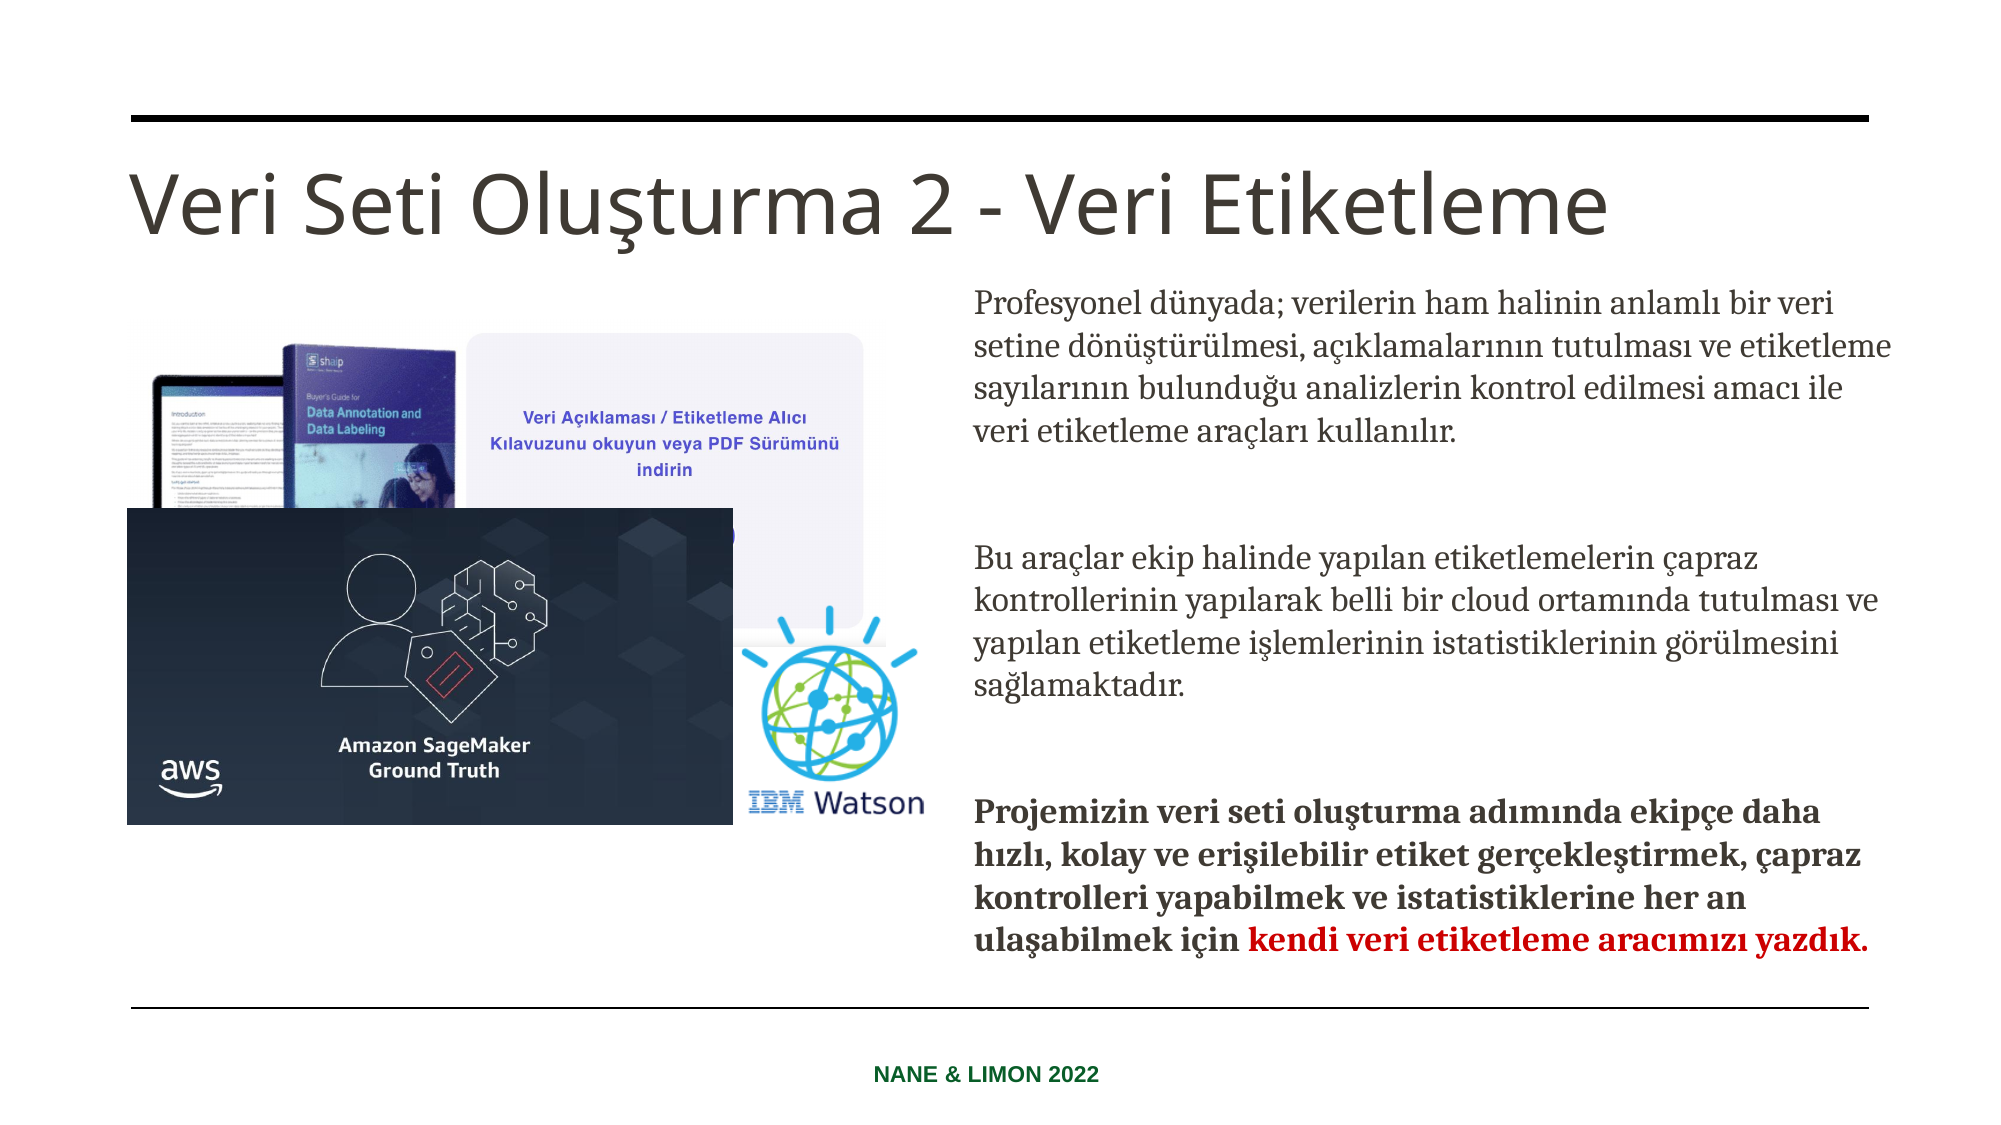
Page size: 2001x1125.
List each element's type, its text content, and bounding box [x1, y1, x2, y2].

list Profesyonel dünyada; verilerin ham halinin anlamlı bir veri setine dönüştürülmesi, açıklamalarının tutulması ve etiketleme sayılarının bulunduğu analizlerin kontrol edilmesi amacı ile veri etiketleme araçları kullanılır. Bu araçlar ekip halinde yapılan etiketlemelerin çapraz kontrollerinin yapılarak belli bir cloud ortamında tutulması ve yapılan etiketleme işlemlerinin istatistiklerinin görülmesini sağlamaktadır. Projemizin veri seti oluşturma adımında ekipçe daha hızlı, kolay ve erişilebilir etiket gerçekleştirmek, çapraz kontrolleri yapabilmek ve istatistiklerine her an ulaşabilmek için kendi veri etiketleme aracımızı yazdık. [127, 256, 1900, 959]
title Veri Seti Oluşturma 2 - Veri Etiketleme [127, 149, 1689, 256]
picture [127, 319, 1093, 840]
footer NANE & LIMON 2022 [871, 1058, 1132, 1125]
